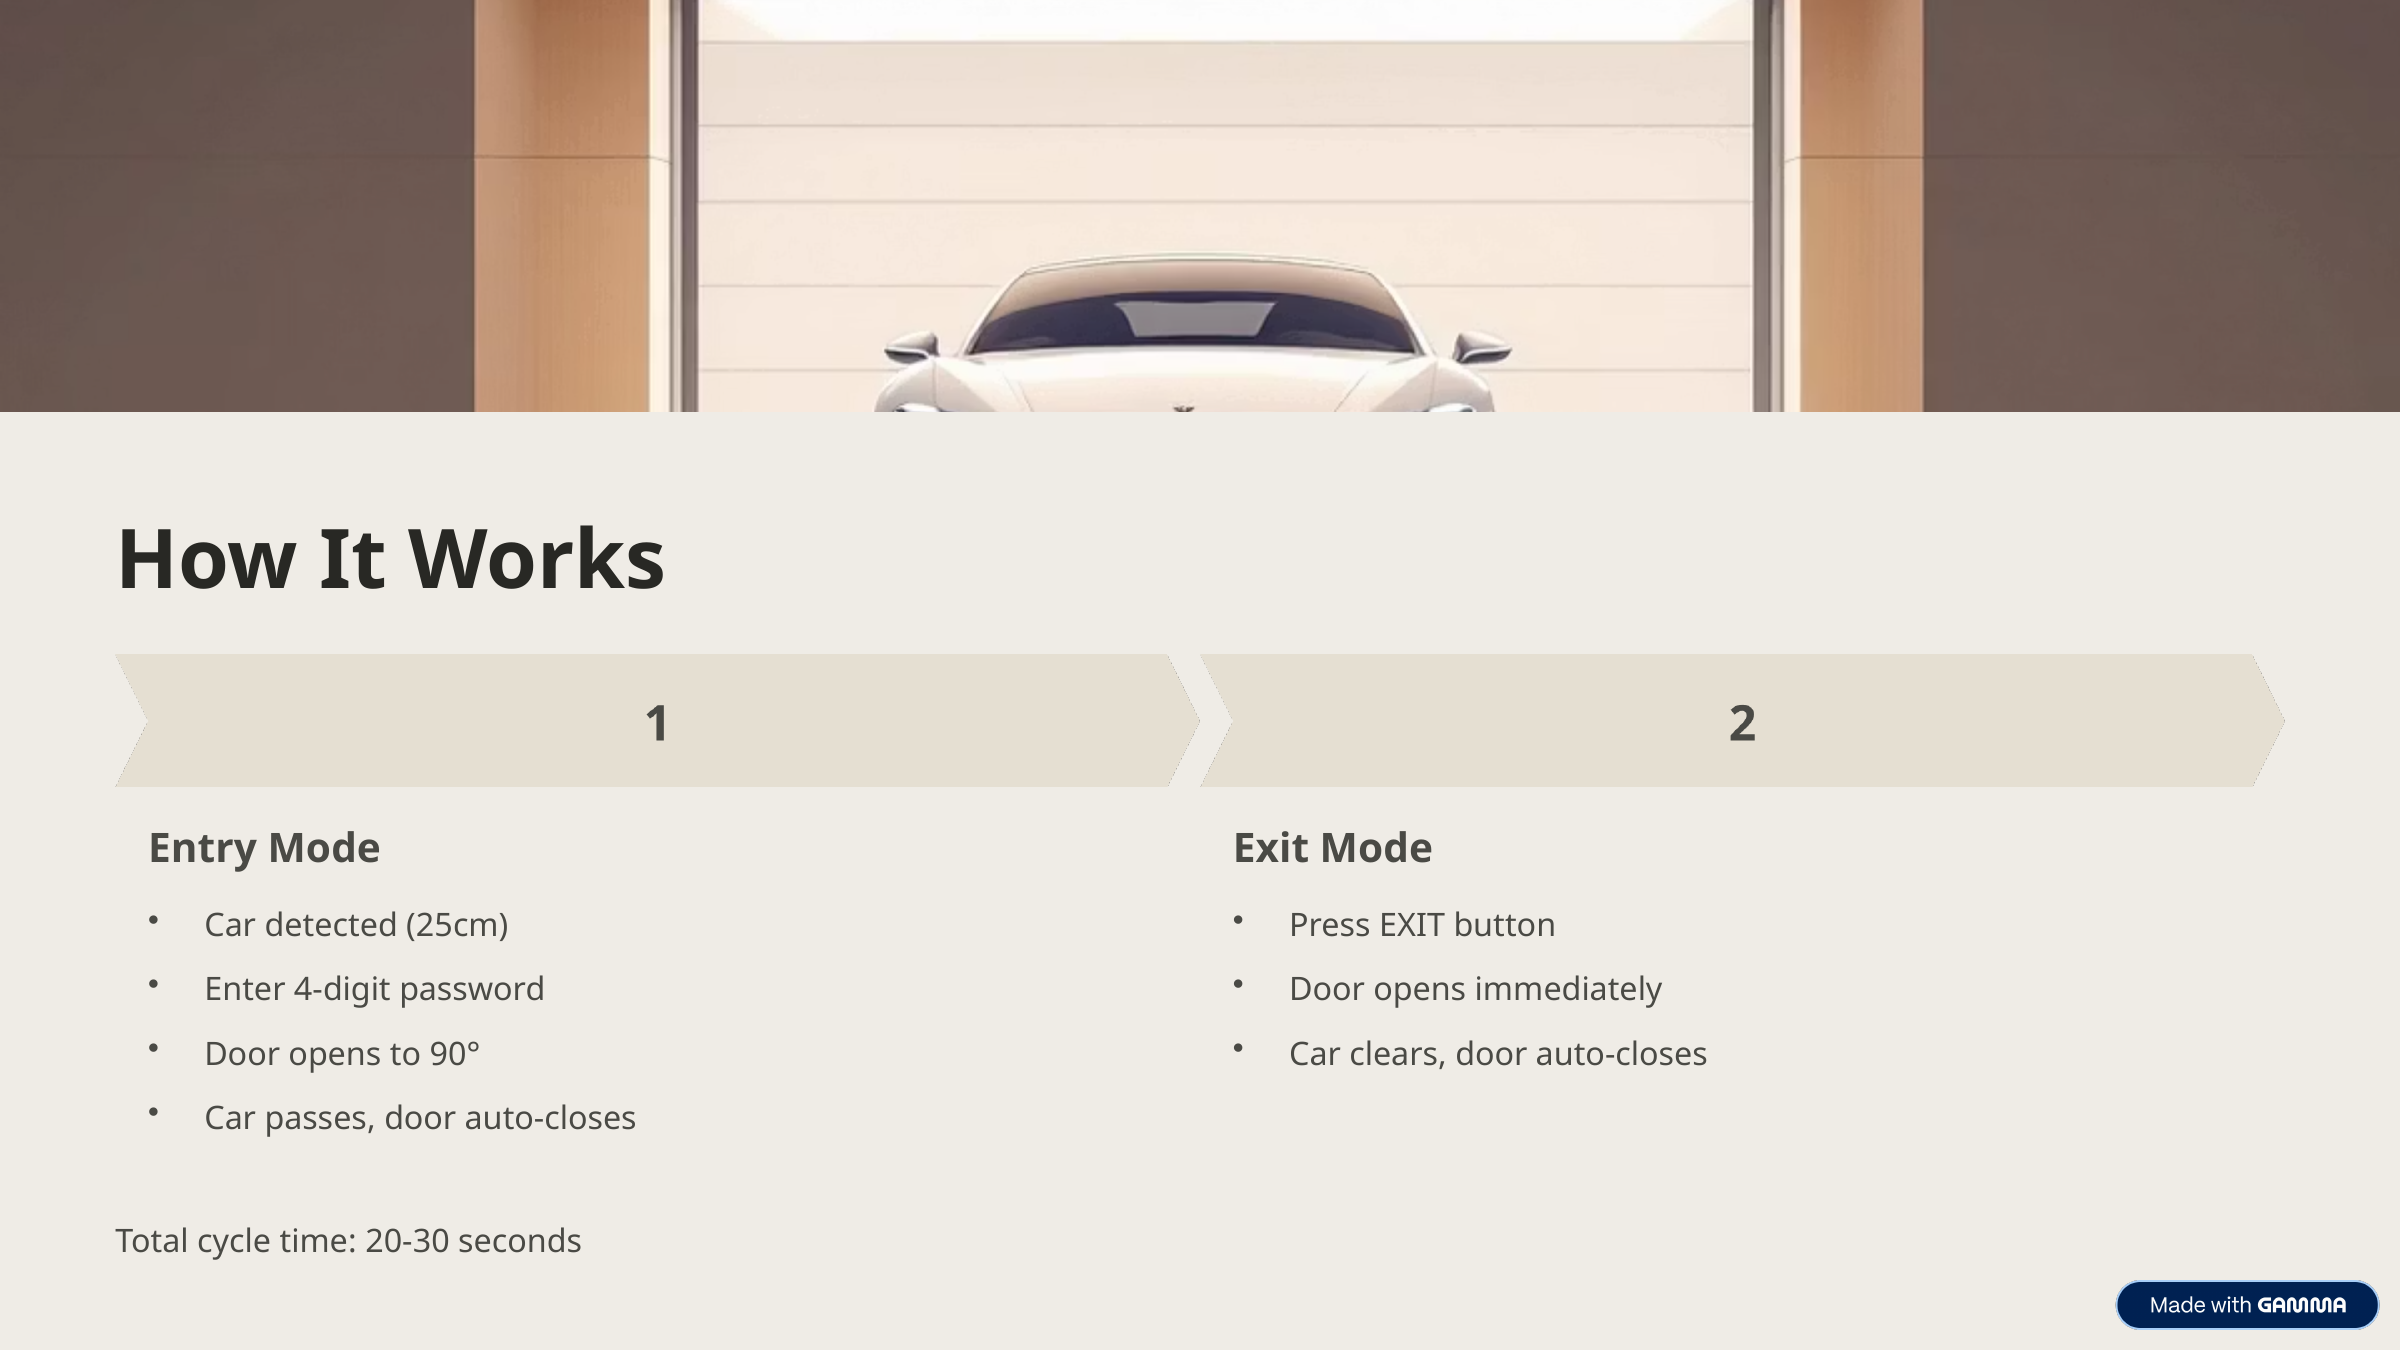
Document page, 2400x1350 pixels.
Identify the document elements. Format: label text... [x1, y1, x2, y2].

text_box Car detected (25cm) [148, 891, 1167, 944]
picture [115, 654, 2285, 787]
text_box Door opens immediately [1232, 955, 2252, 1008]
text_box How It Works [115, 502, 939, 606]
text_box Door opens to 90° [148, 1019, 1167, 1073]
picture [0, 0, 2400, 412]
text_box Car passes, door auto-closes [148, 1083, 1167, 1137]
text_box Enter 4-digit password [148, 955, 1167, 1008]
text_box Press EXIT button [1232, 891, 2252, 944]
text_box Exit Mode [1232, 819, 1645, 872]
text_box Car clears, door auto-closes [1232, 1019, 2252, 1073]
picture [2106, 1271, 2389, 1339]
text_box Entry Mode [148, 819, 560, 872]
text_box Total cycle time: 20-30 seconds [115, 1206, 2285, 1260]
